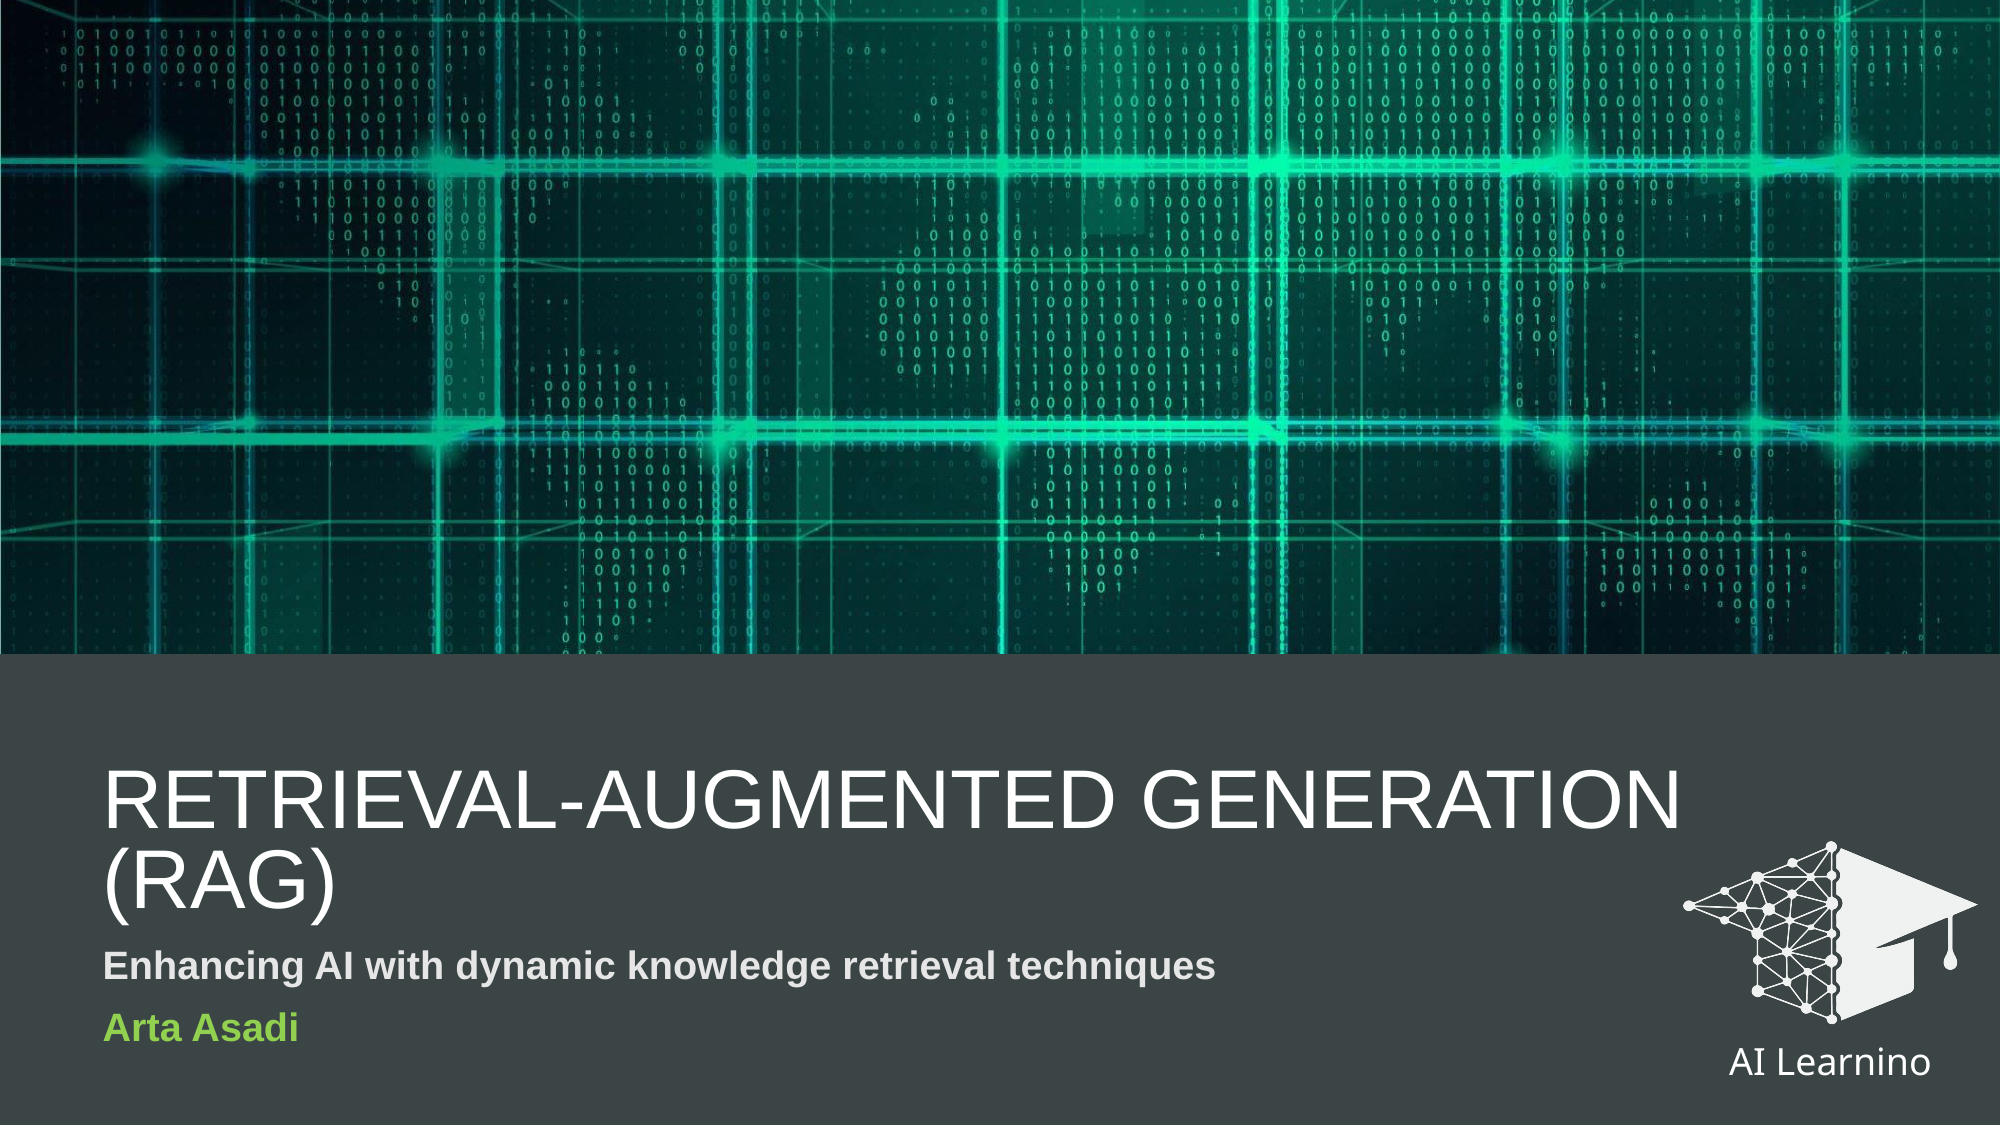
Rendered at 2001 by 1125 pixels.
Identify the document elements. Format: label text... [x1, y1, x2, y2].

picture [1683, 841, 1978, 1097]
picture [0, 0, 2000, 654]
title Retrieval-Augmented Generation (RAG) [87, 750, 1913, 933]
subtitle Enhancing AI with dynamic knowledge retrieval techniques Arta Asadi [87, 937, 1683, 1059]
